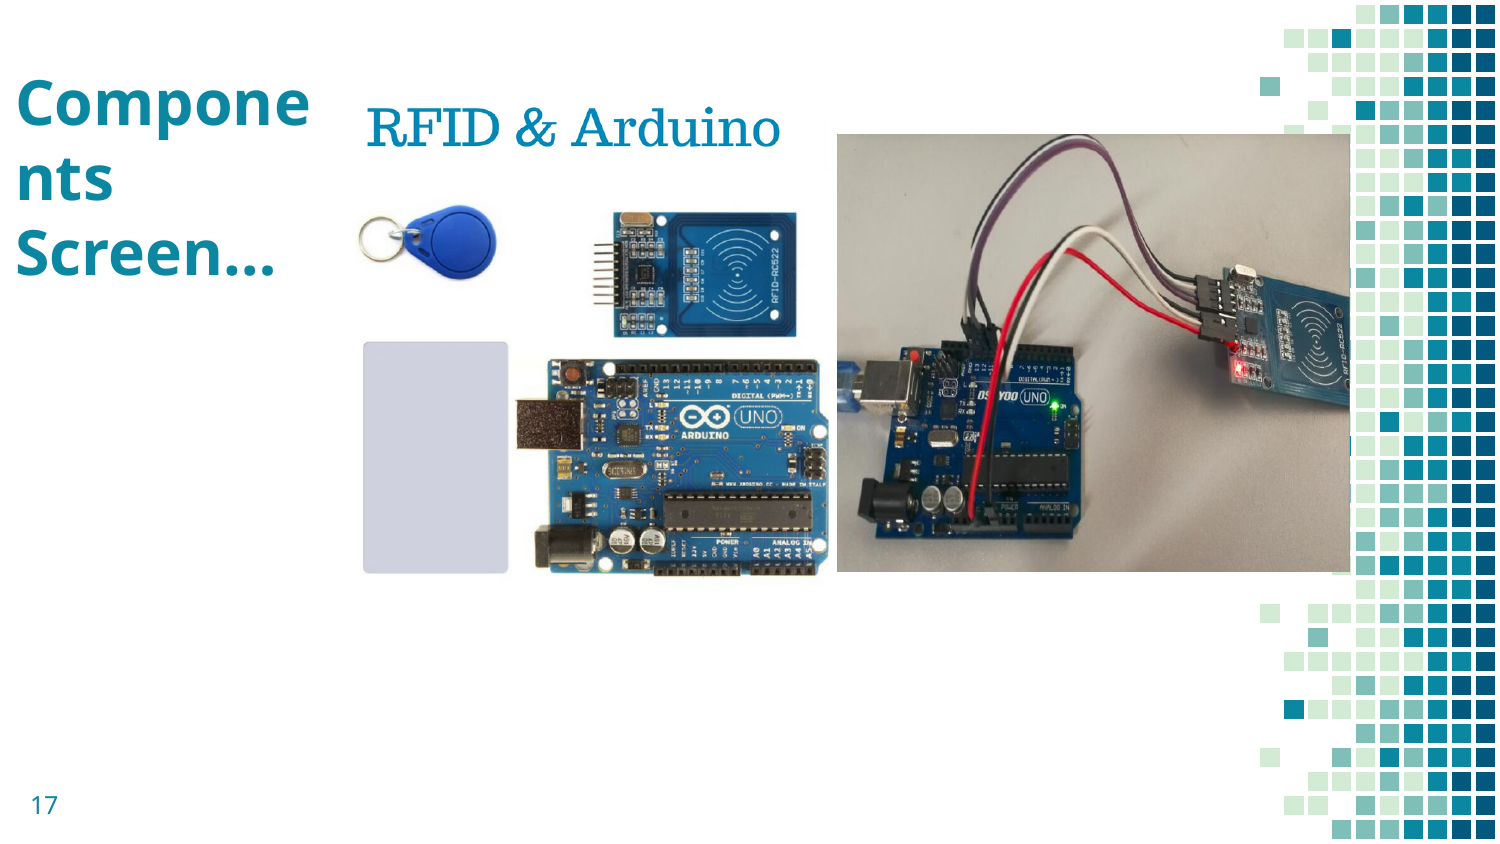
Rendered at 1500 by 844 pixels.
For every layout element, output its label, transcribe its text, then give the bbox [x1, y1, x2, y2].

picture [349, 59, 1351, 588]
slide_number 17 [15, 774, 105, 839]
list Components Screen… [0, 21, 363, 623]
